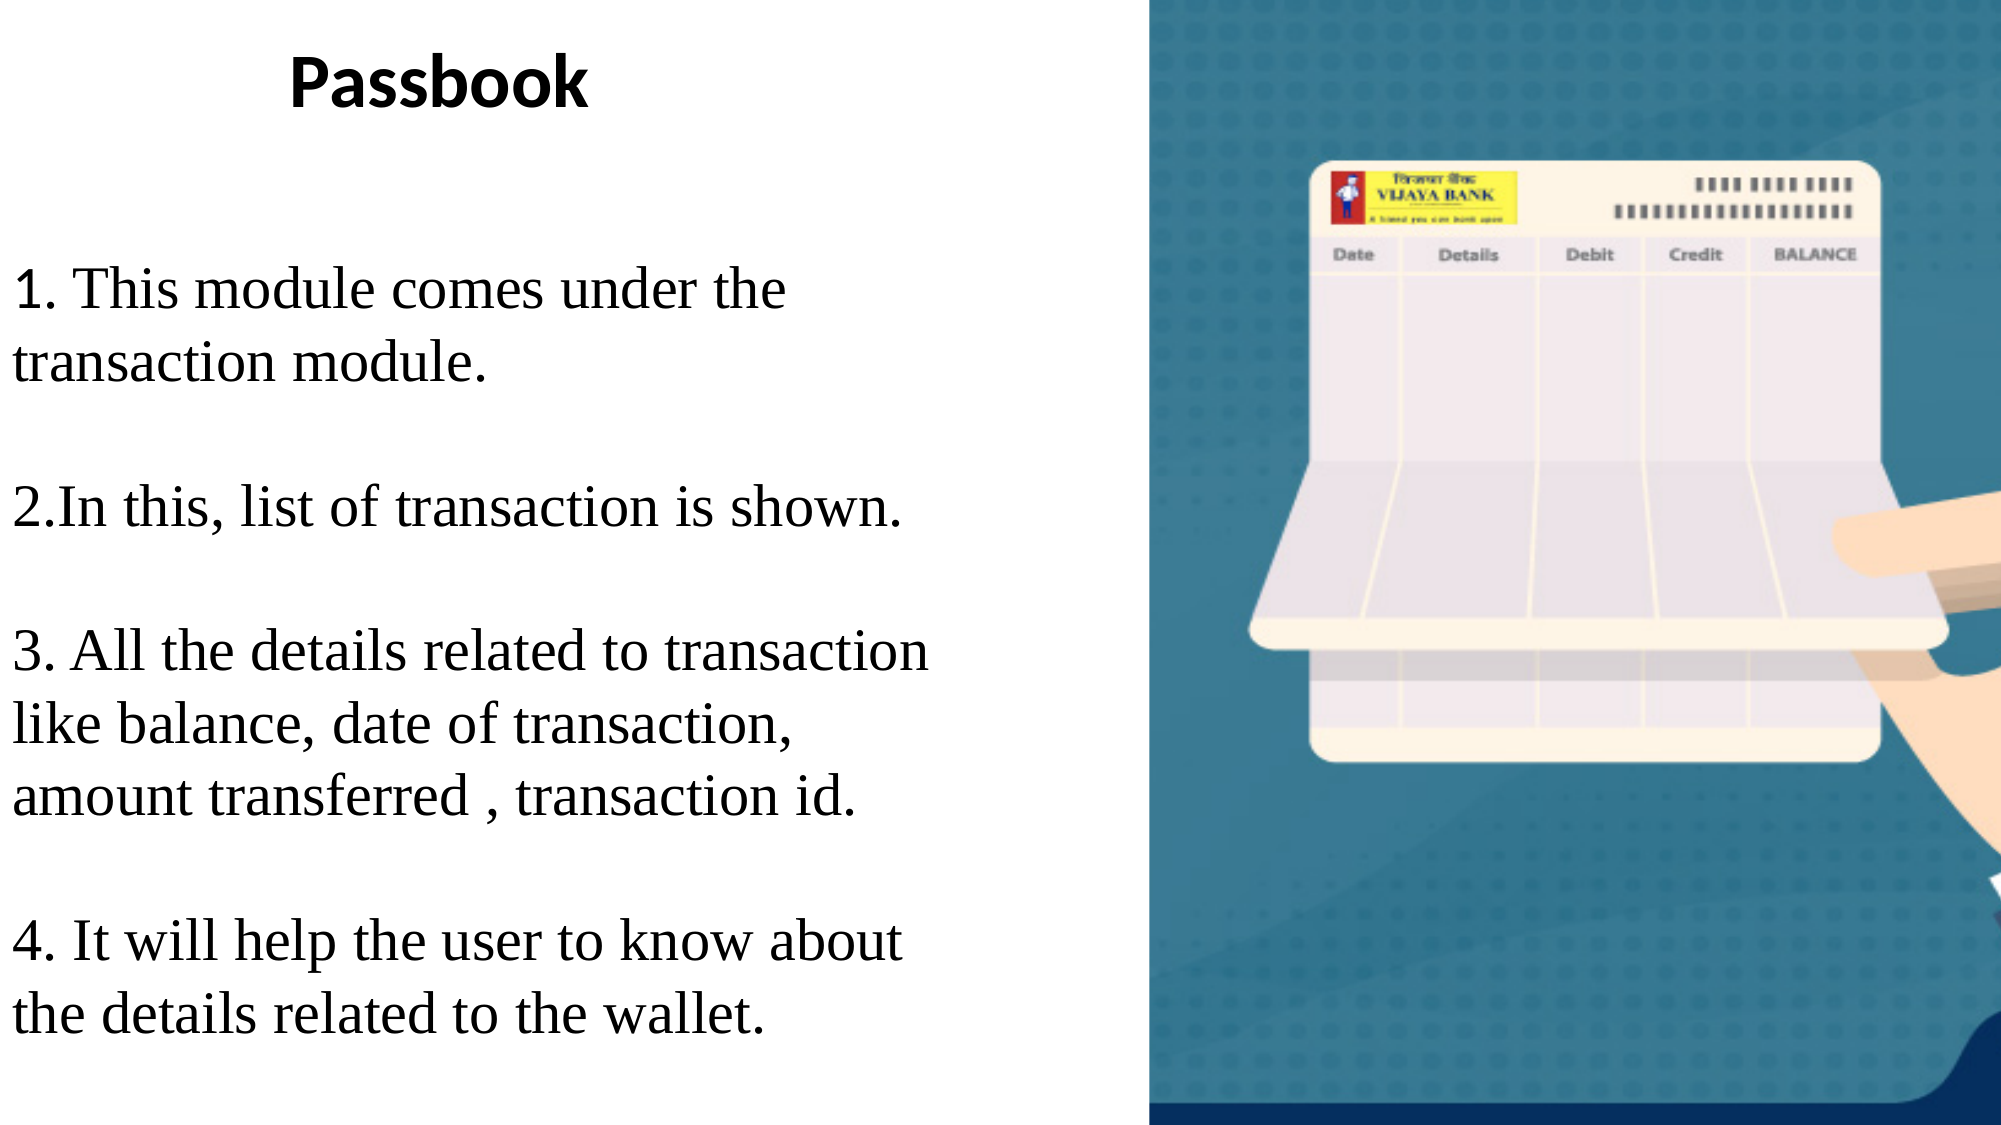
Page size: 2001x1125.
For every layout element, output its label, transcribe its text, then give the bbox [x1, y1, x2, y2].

picture [1149, 0, 2001, 1125]
text_box Passbook [274, 15, 804, 155]
text_box 1. This module comes under the transaction module. 2.In this, list of transaction is shown. 3. All the details related to transaction like balance, date of transaction, amount transferred , transaction id. 4. It will help the user to know about the details related to the wallet. [0, 233, 1002, 1125]
